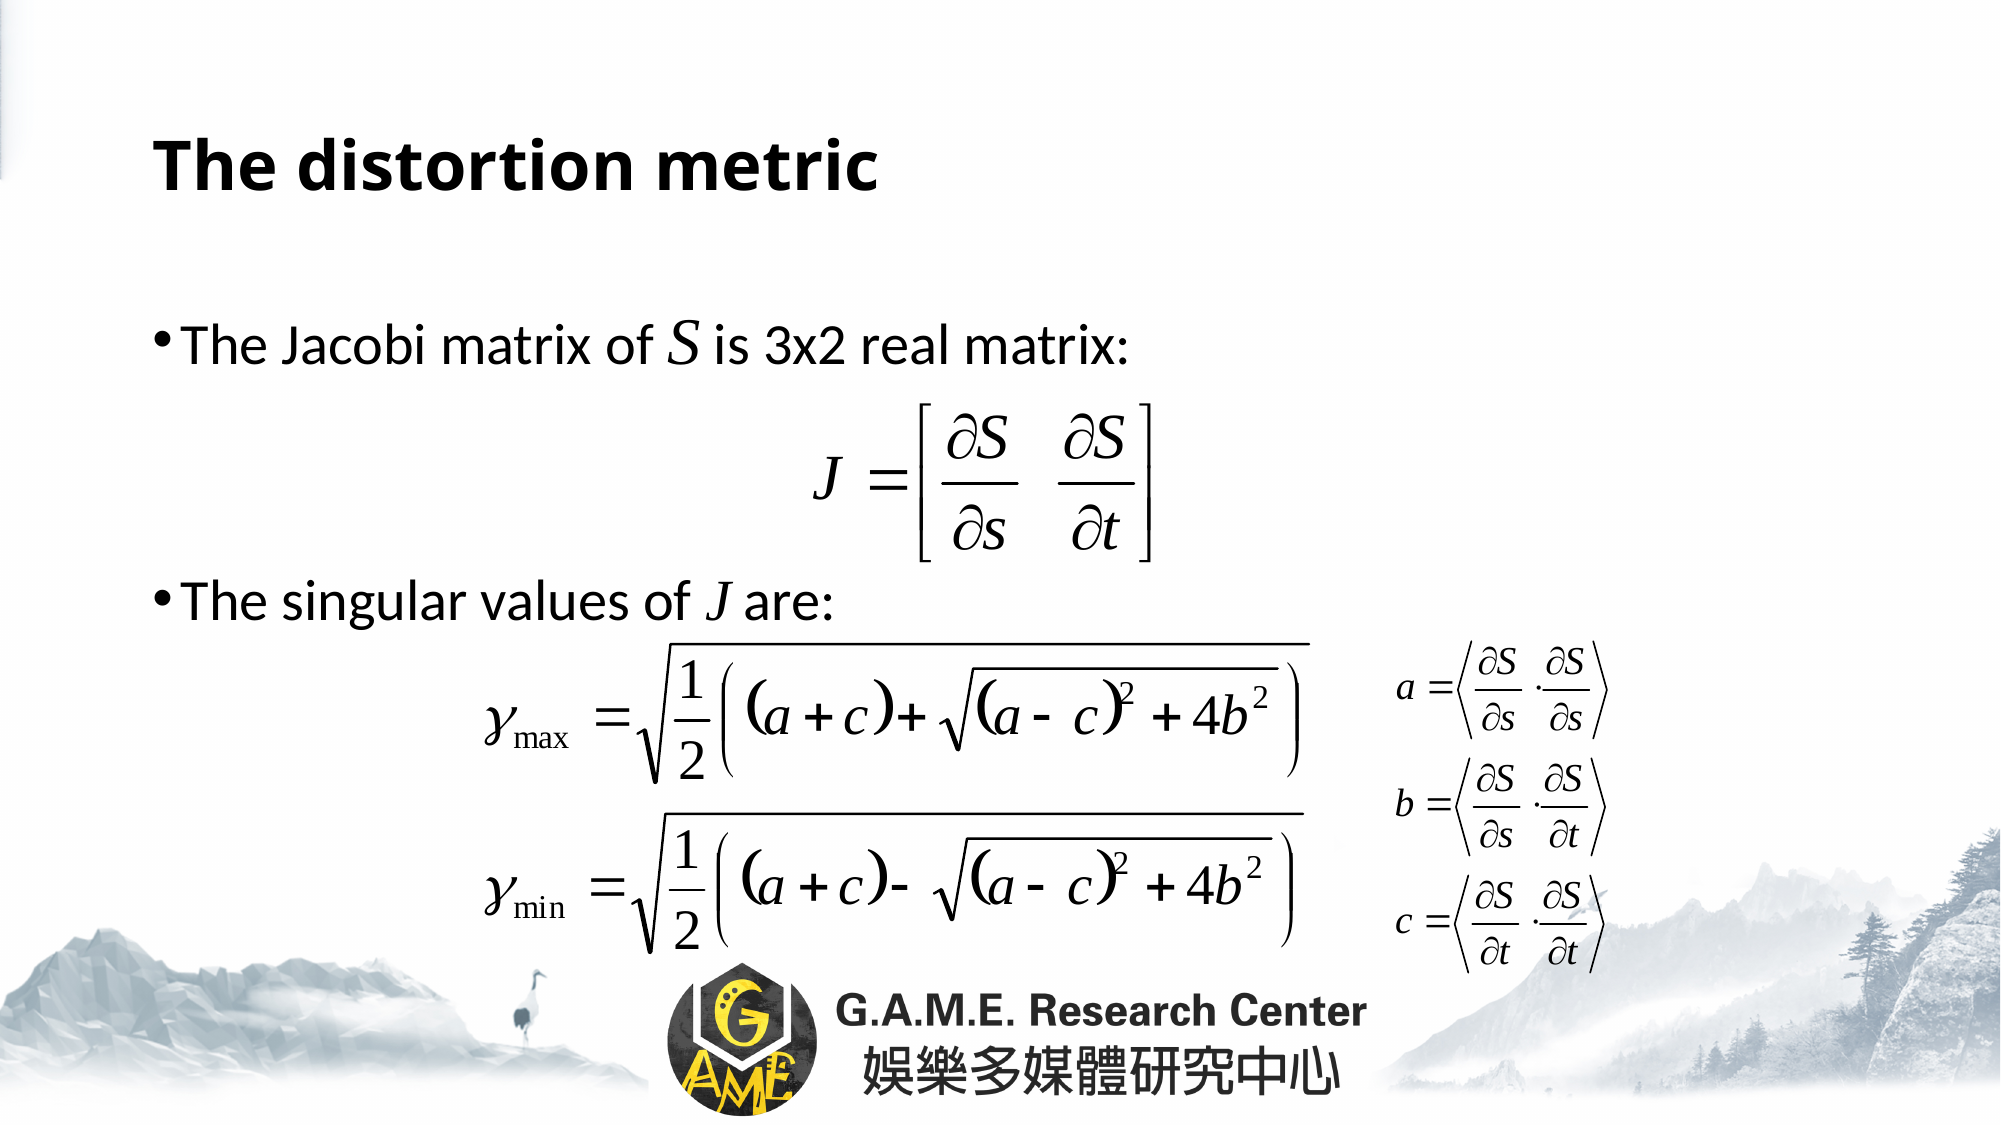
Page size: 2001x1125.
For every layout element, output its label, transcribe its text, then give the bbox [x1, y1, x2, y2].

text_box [474, 631, 1319, 966]
picture [0, 0, 2001, 1125]
title The distortion metric [137, 59, 1863, 278]
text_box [799, 391, 1175, 575]
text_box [1389, 632, 1618, 982]
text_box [990, 451, 1010, 487]
list The Jacobi matrix of S is 3x2 real matrix: The singular values of J are: [137, 299, 1863, 1014]
